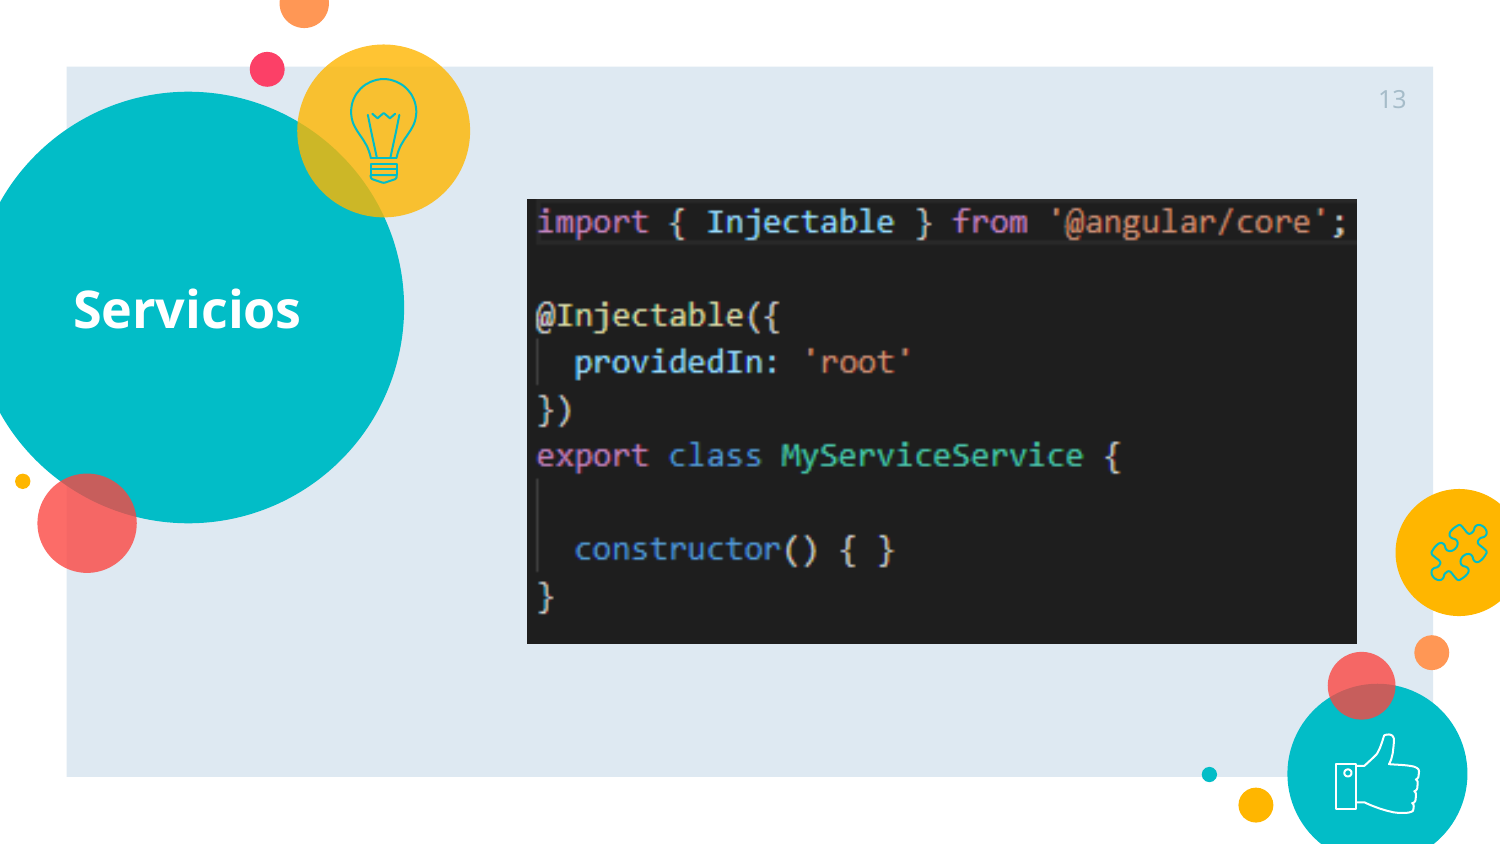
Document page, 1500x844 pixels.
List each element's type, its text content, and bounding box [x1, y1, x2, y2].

slide_number ‹#› [1331, 68, 1422, 134]
title Servicios [0, 91, 375, 524]
picture [526, 199, 1357, 645]
